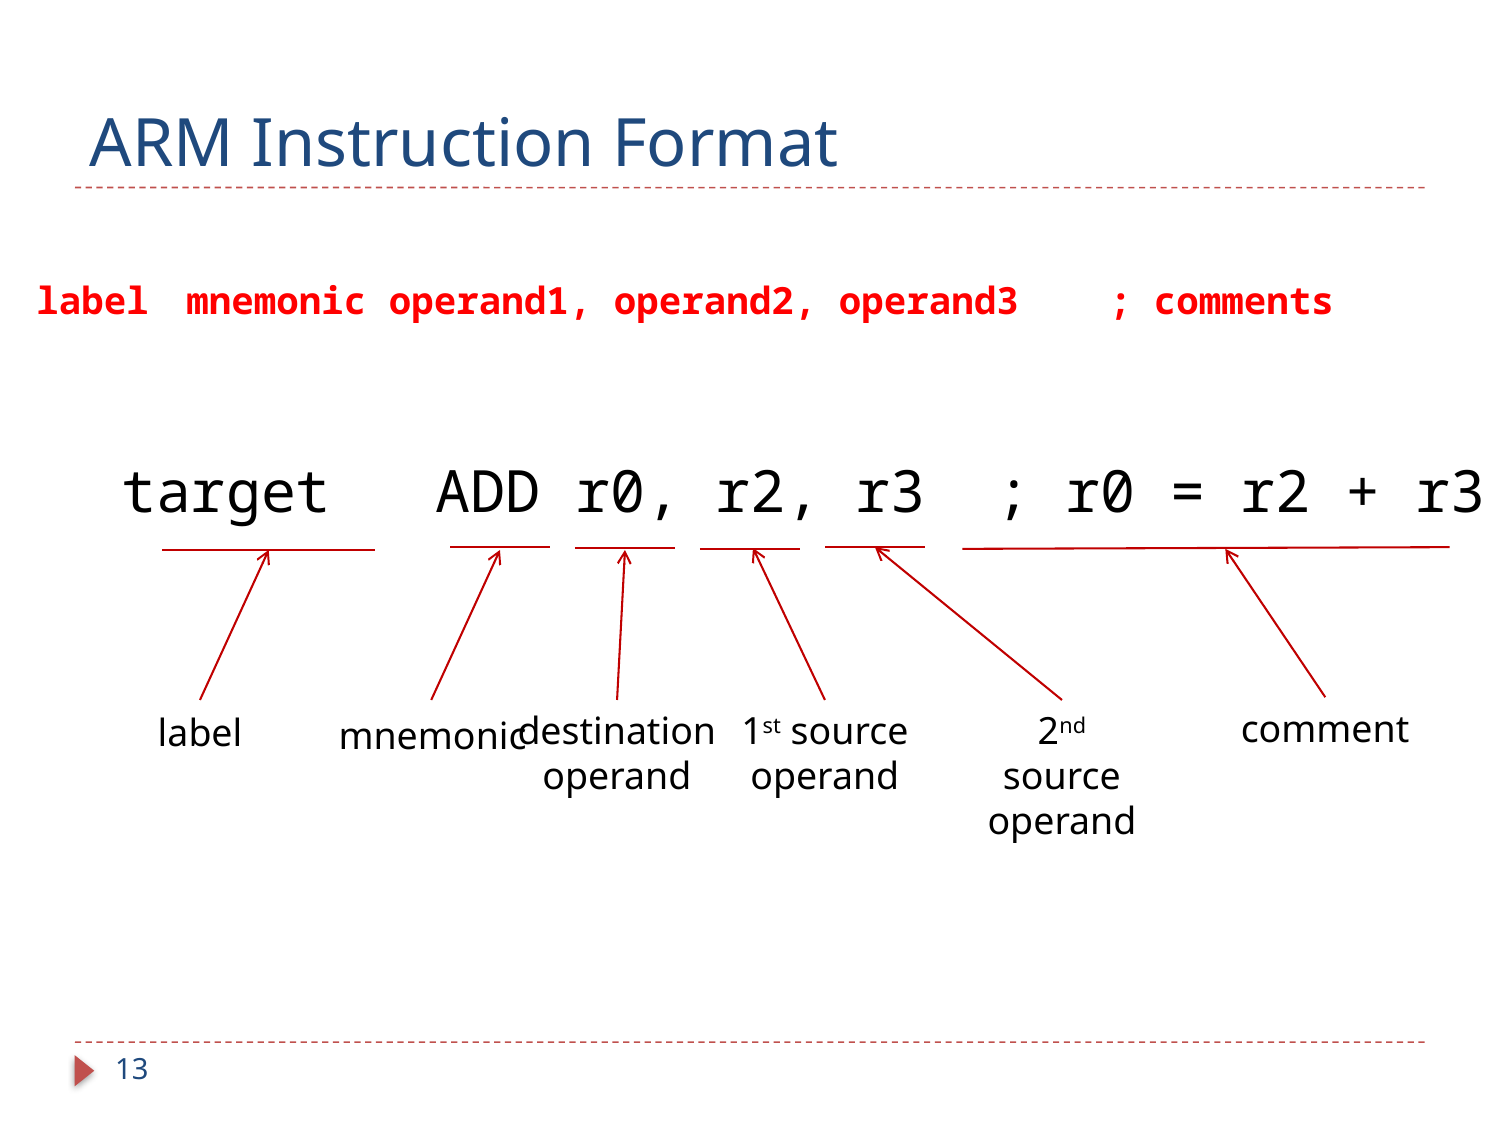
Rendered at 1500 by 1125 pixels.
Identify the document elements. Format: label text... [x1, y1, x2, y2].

text_box mnemonic [323, 704, 499, 764]
title ARM Instruction Format [75, 24, 1425, 188]
text_box 1st source operand [715, 699, 935, 805]
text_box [430, 549, 501, 701]
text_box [616, 549, 626, 701]
slide_number 13 [100, 1042, 426, 1103]
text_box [1225, 548, 1326, 698]
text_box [962, 546, 1450, 550]
text_box label [142, 701, 258, 762]
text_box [199, 549, 269, 701]
text_box 2nd source operand [962, 699, 1162, 850]
text_box target ADD r0, r2, r3 ; r0 = r2 + r3 [61, 446, 1500, 532]
text_box comment [1226, 697, 1425, 757]
table_header label mnemonic operand1, operand2, operand3 ; comments [25, 275, 1387, 326]
text_box destination operand [499, 699, 715, 805]
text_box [752, 547, 826, 701]
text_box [874, 546, 1063, 701]
